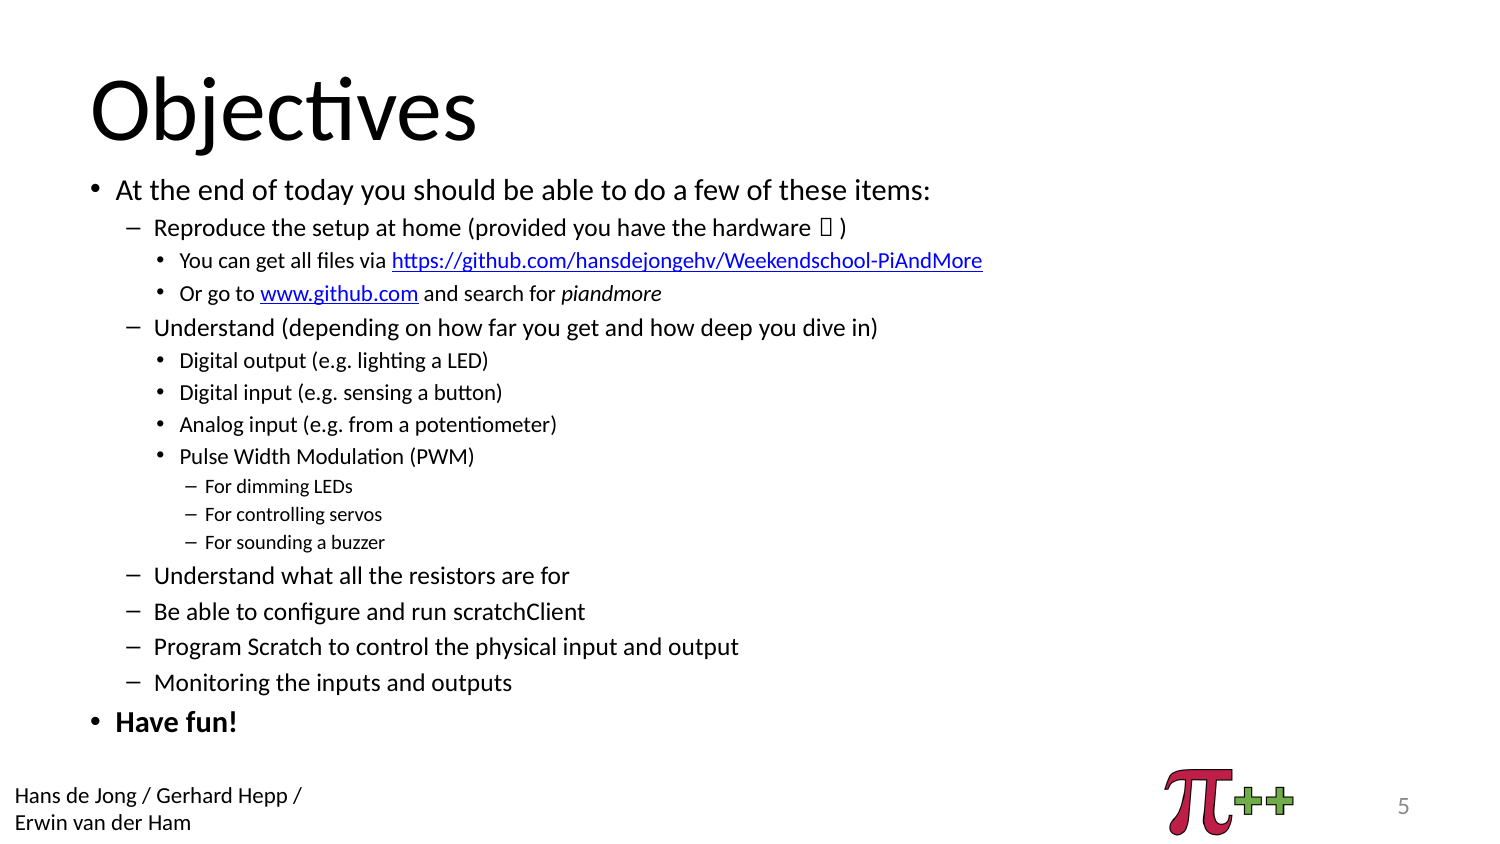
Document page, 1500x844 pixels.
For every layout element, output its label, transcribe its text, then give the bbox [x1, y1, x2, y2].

title Objectives [75, 33, 1425, 161]
slide_number 5 [1340, 782, 1425, 827]
picture [1163, 768, 1294, 836]
list At the end of today you should be able to do a few of these items: Reproduce the setup at home (provided you have the hardware  ) You can get all files via https://github.com/hansdejongehv/Weekendschool-PiAndMore Or go to www.github.com and search for piandmore Understand (depending on how far you get and how deep you dive in) Digital output (e.g. lighting a LED) Digital input (e.g. sensing a button) Analog input (e.g. from a potentiometer) Pulse Width Modulation (PWM) For dimming LEDs For controlling servos For sounding a buzzer Understand what all the resistors are for Be able to configure and run scratchClient Program Scratch to control the physical input and output Monitoring the inputs and outputs Have fun! [75, 161, 1425, 754]
